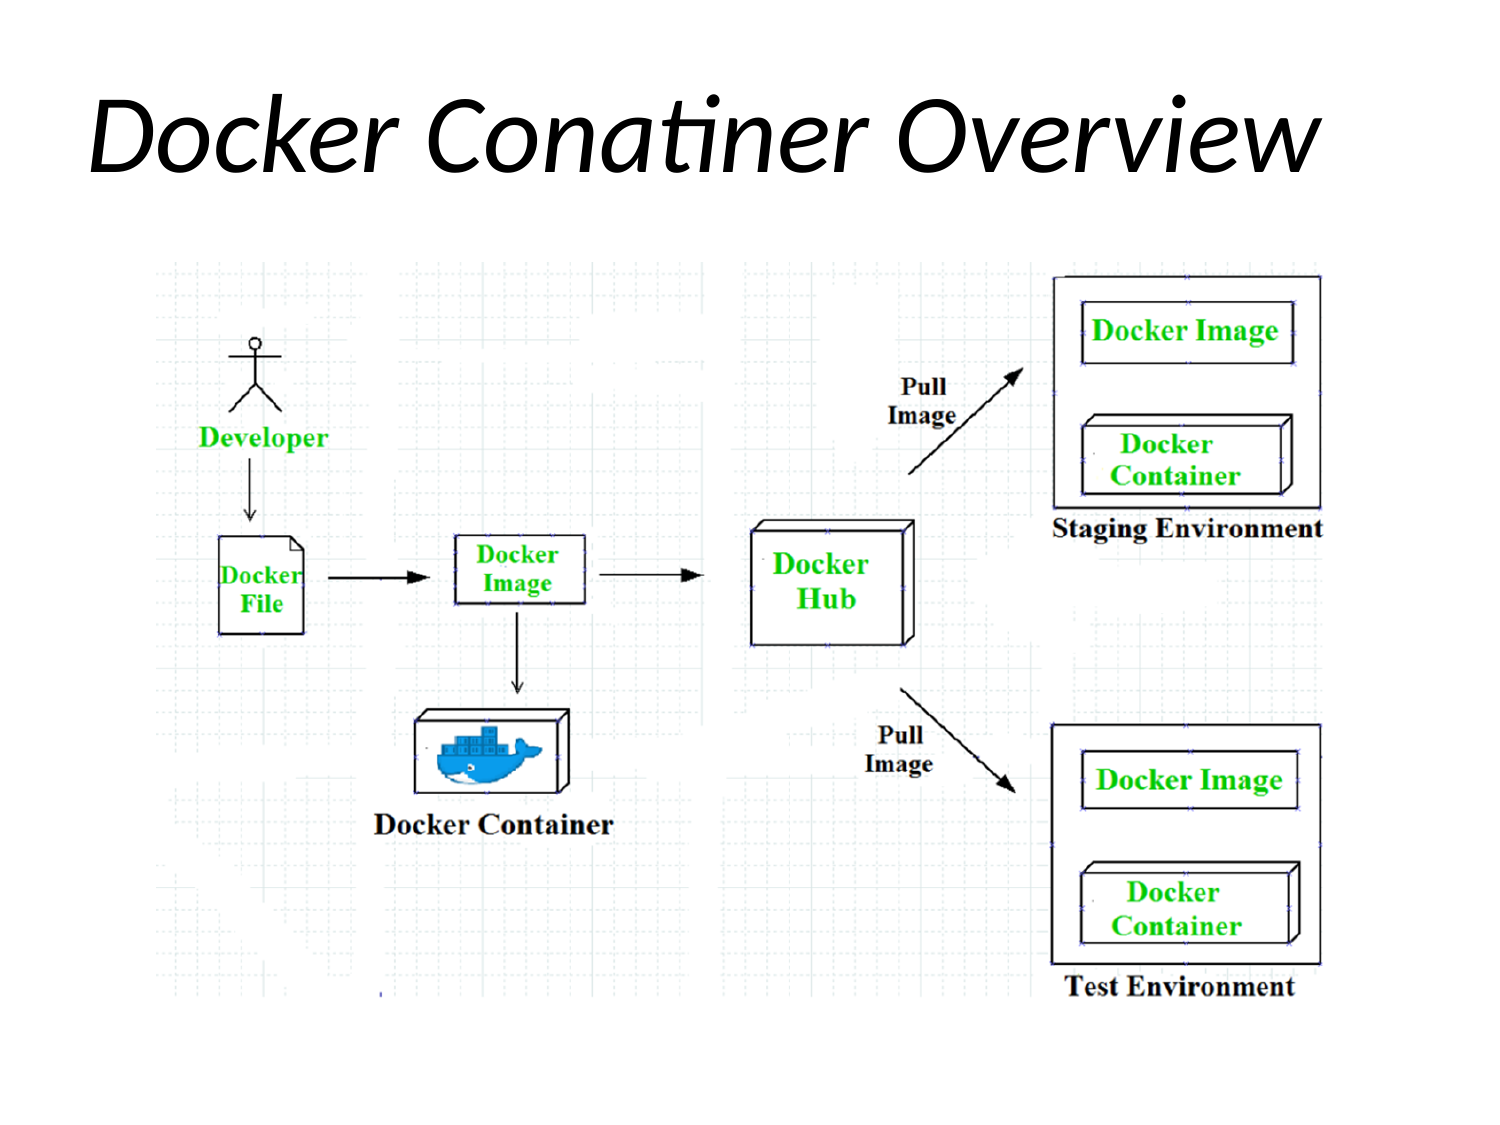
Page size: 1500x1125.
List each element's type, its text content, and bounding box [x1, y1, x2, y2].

text_box Docker Conatiner Overview [70, 52, 1337, 203]
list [156, 262, 1344, 1006]
